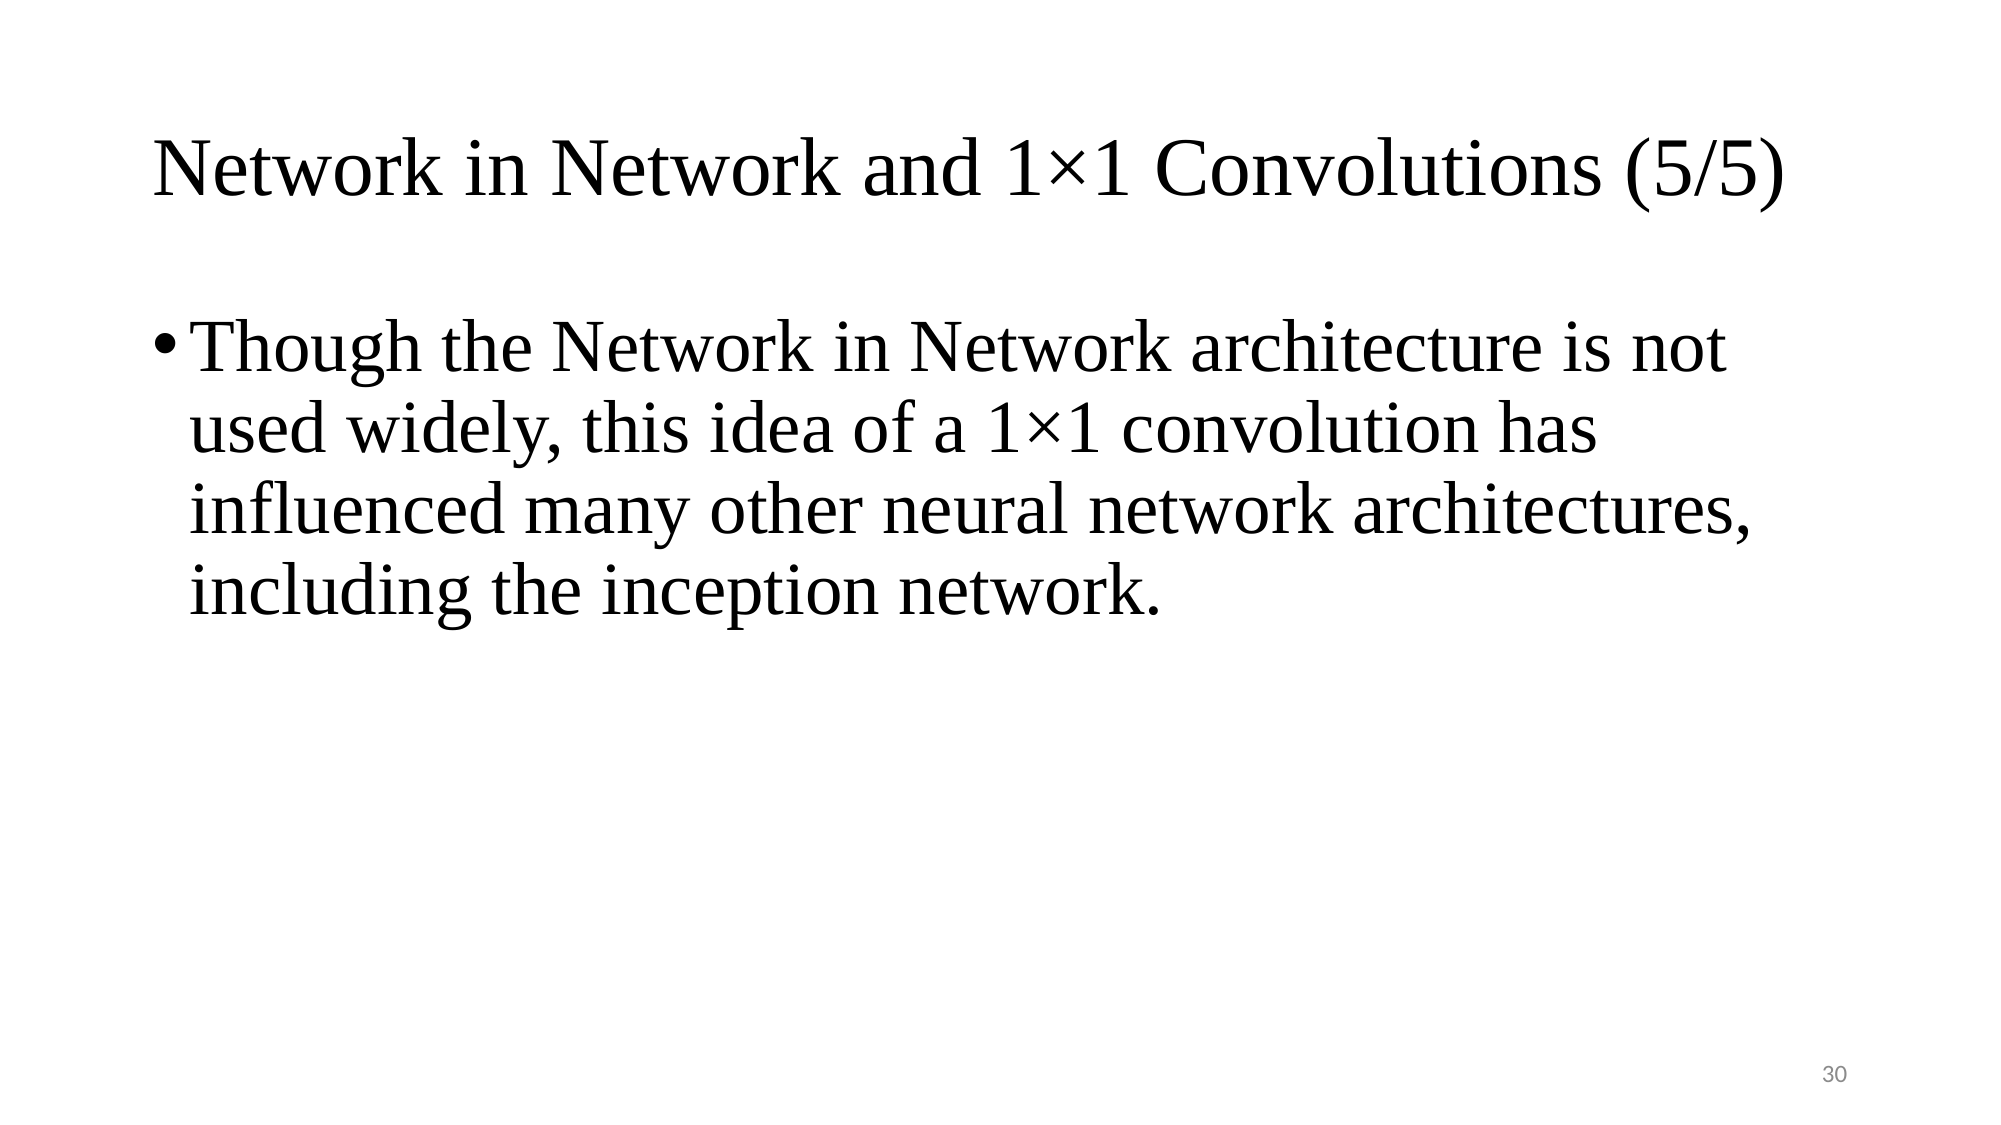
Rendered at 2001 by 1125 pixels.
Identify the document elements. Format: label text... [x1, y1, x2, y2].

title Network in Network and 1×1 Convolutions (5/5) [137, 59, 1863, 278]
list Though the Network in Network architecture is not used widely, this idea of a 1×1 convolution has influenced many other neural network architectures, including the inception network. [137, 299, 1863, 1014]
slide_number 30 [1412, 1042, 1863, 1103]
